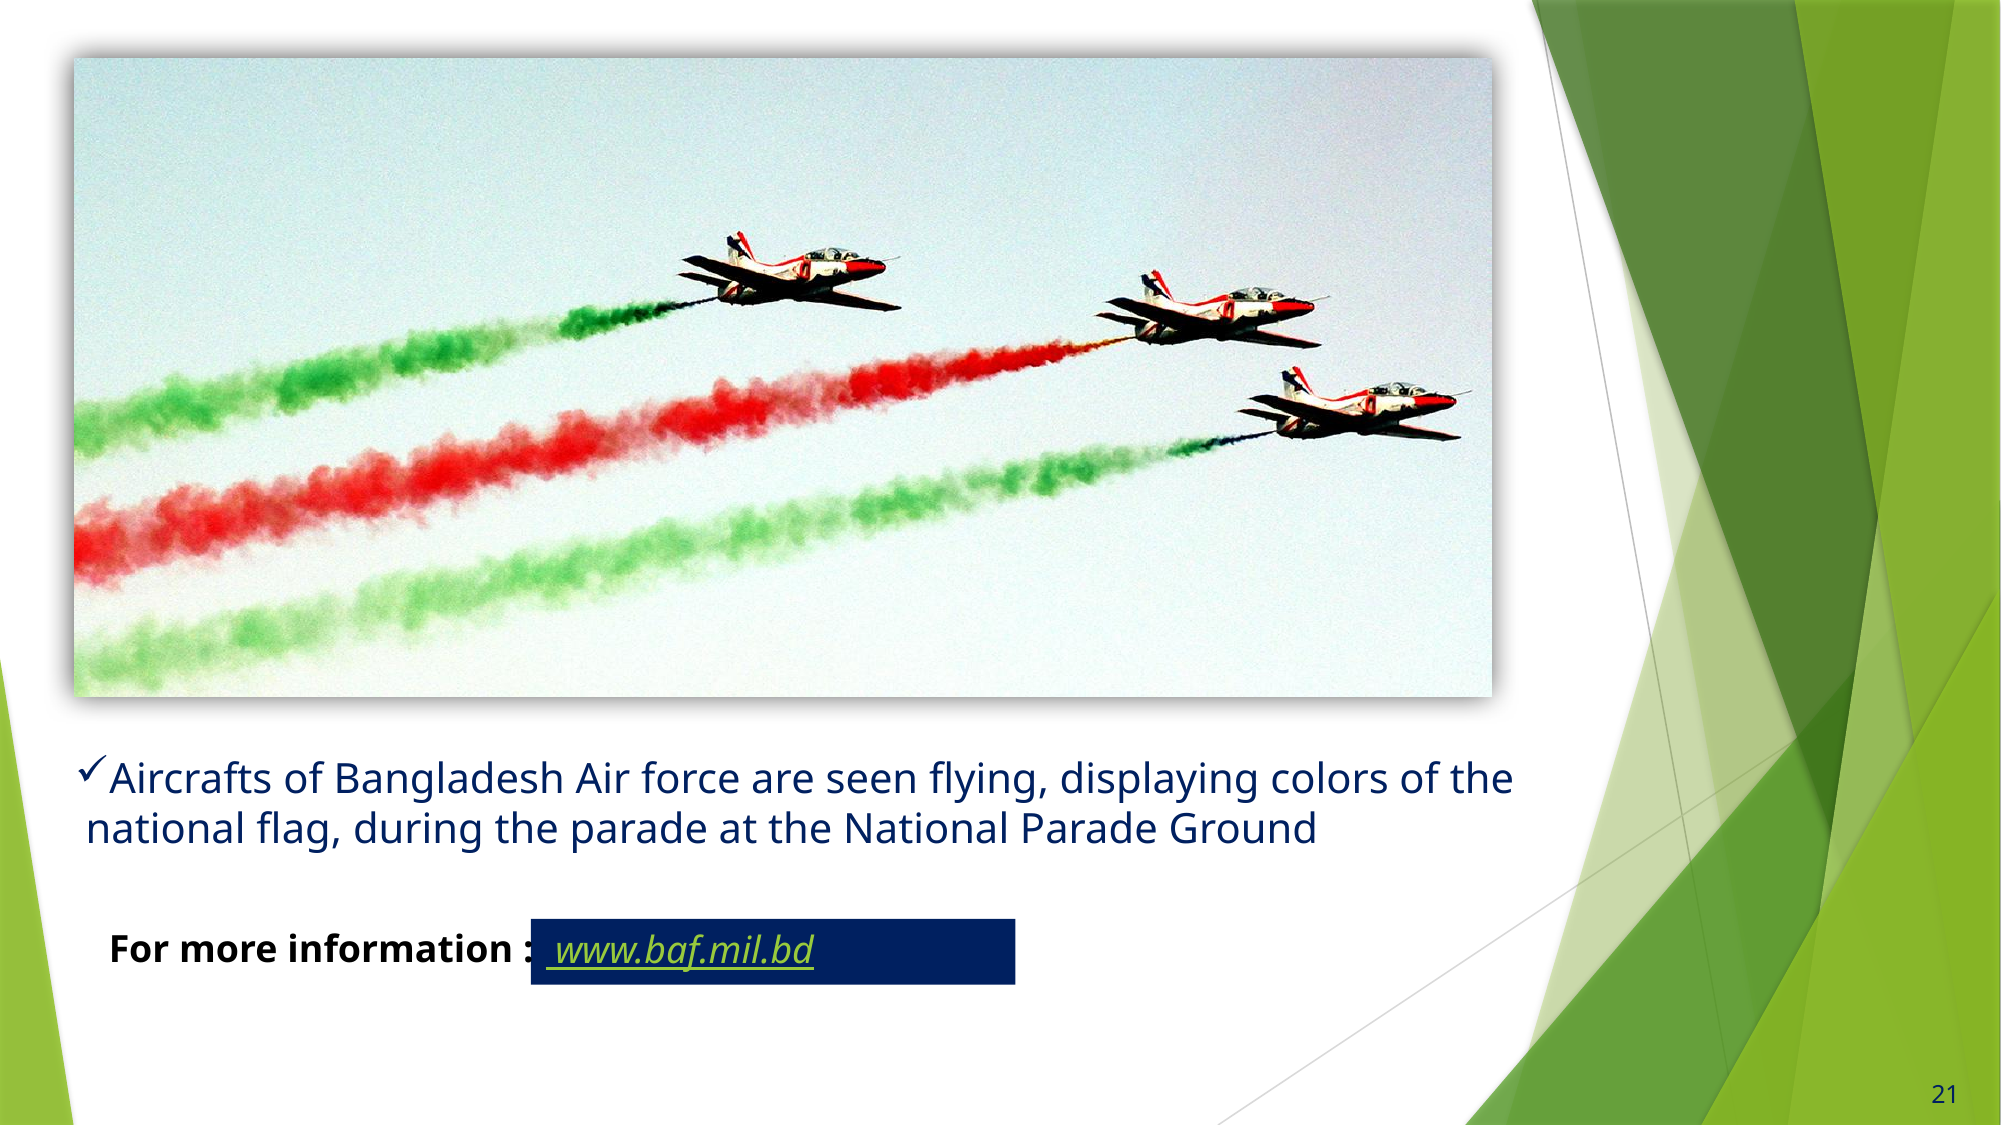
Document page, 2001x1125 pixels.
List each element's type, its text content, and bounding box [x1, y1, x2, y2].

text_box For more information : [94, 917, 549, 977]
slide_number 21 [1862, 1065, 1975, 1125]
picture [73, 58, 1492, 697]
text_box Aircrafts of Bangladesh Air force are seen flying, displaying colors of the national flag, during the parade at the National Parade Ground [60, 744, 1541, 905]
text_box www.baf.mil.bd [530, 918, 1016, 985]
